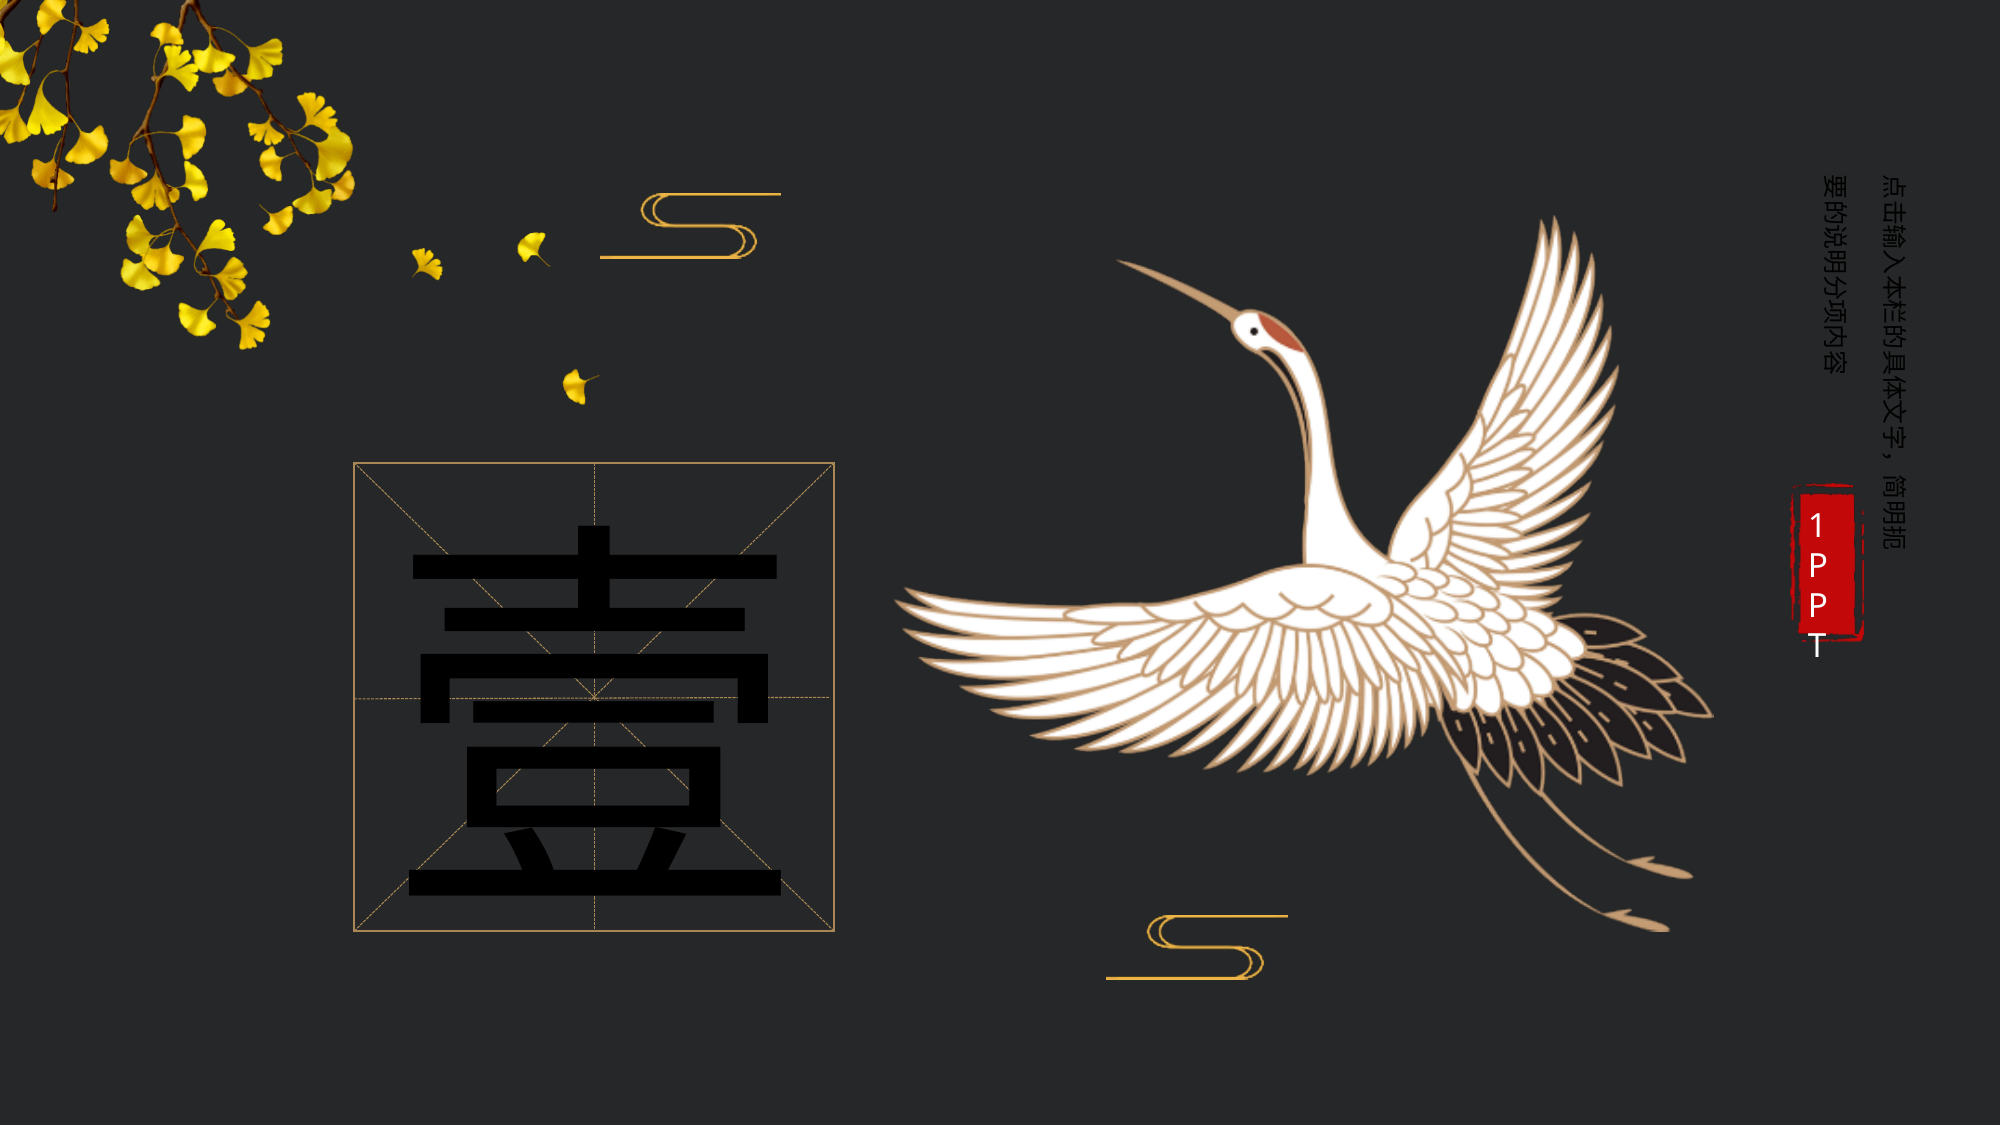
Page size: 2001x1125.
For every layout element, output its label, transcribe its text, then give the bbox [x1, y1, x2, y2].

text_box 点击输入本栏的具体文字，简明扼要的说明分项内容 [1796, 160, 1949, 577]
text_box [353, 462, 835, 932]
picture [894, 215, 1714, 980]
text_box 壹 [372, 452, 841, 965]
picture [0, 0, 781, 453]
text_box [1790, 483, 1864, 675]
